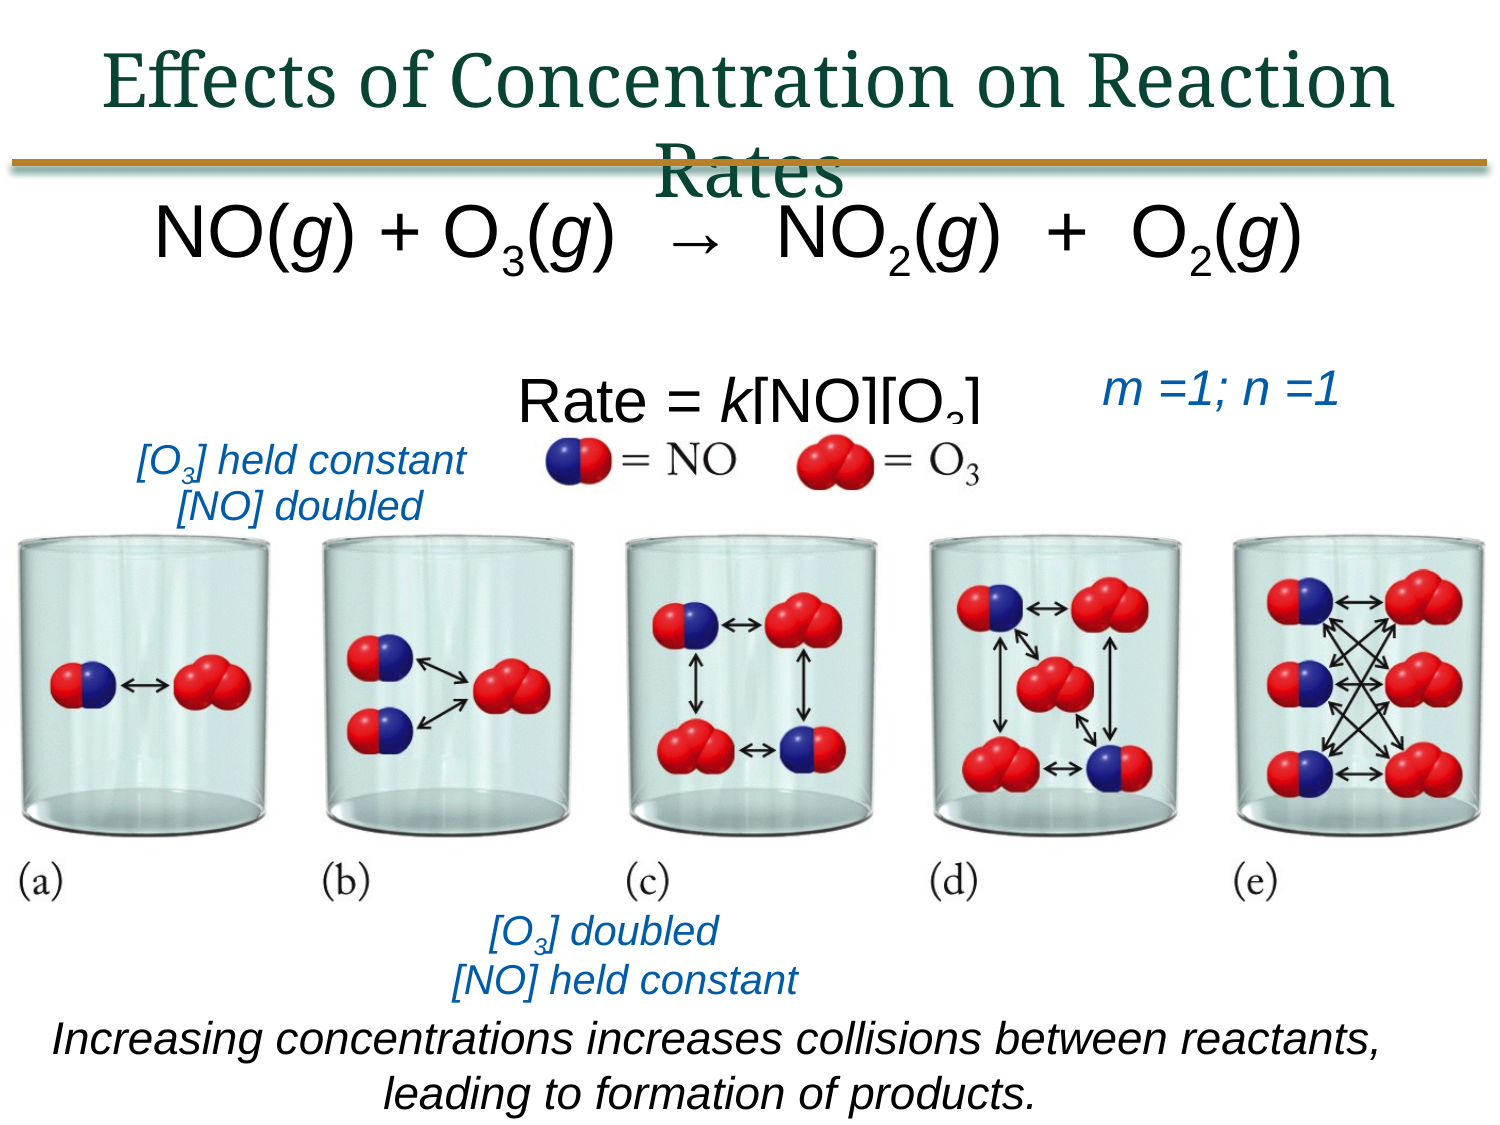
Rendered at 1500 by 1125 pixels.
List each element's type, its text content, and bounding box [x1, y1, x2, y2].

text_box [O3] doubled [474, 919, 838, 968]
text_box [NO] held constant [437, 945, 826, 1011]
text_box NO(g) + O3(g) → NO2(g) + O2(g) Rate = k[NO][O3] [138, 179, 1362, 423]
picture [6, 424, 1495, 911]
text_box Effects of Concentration on Reaction Rates [0, 24, 1500, 175]
text_box m =1; n =1 [1087, 347, 1388, 423]
text_box Increasing concentrations increases collisions between reactants, leading to formation of products. [0, 1001, 1439, 1125]
